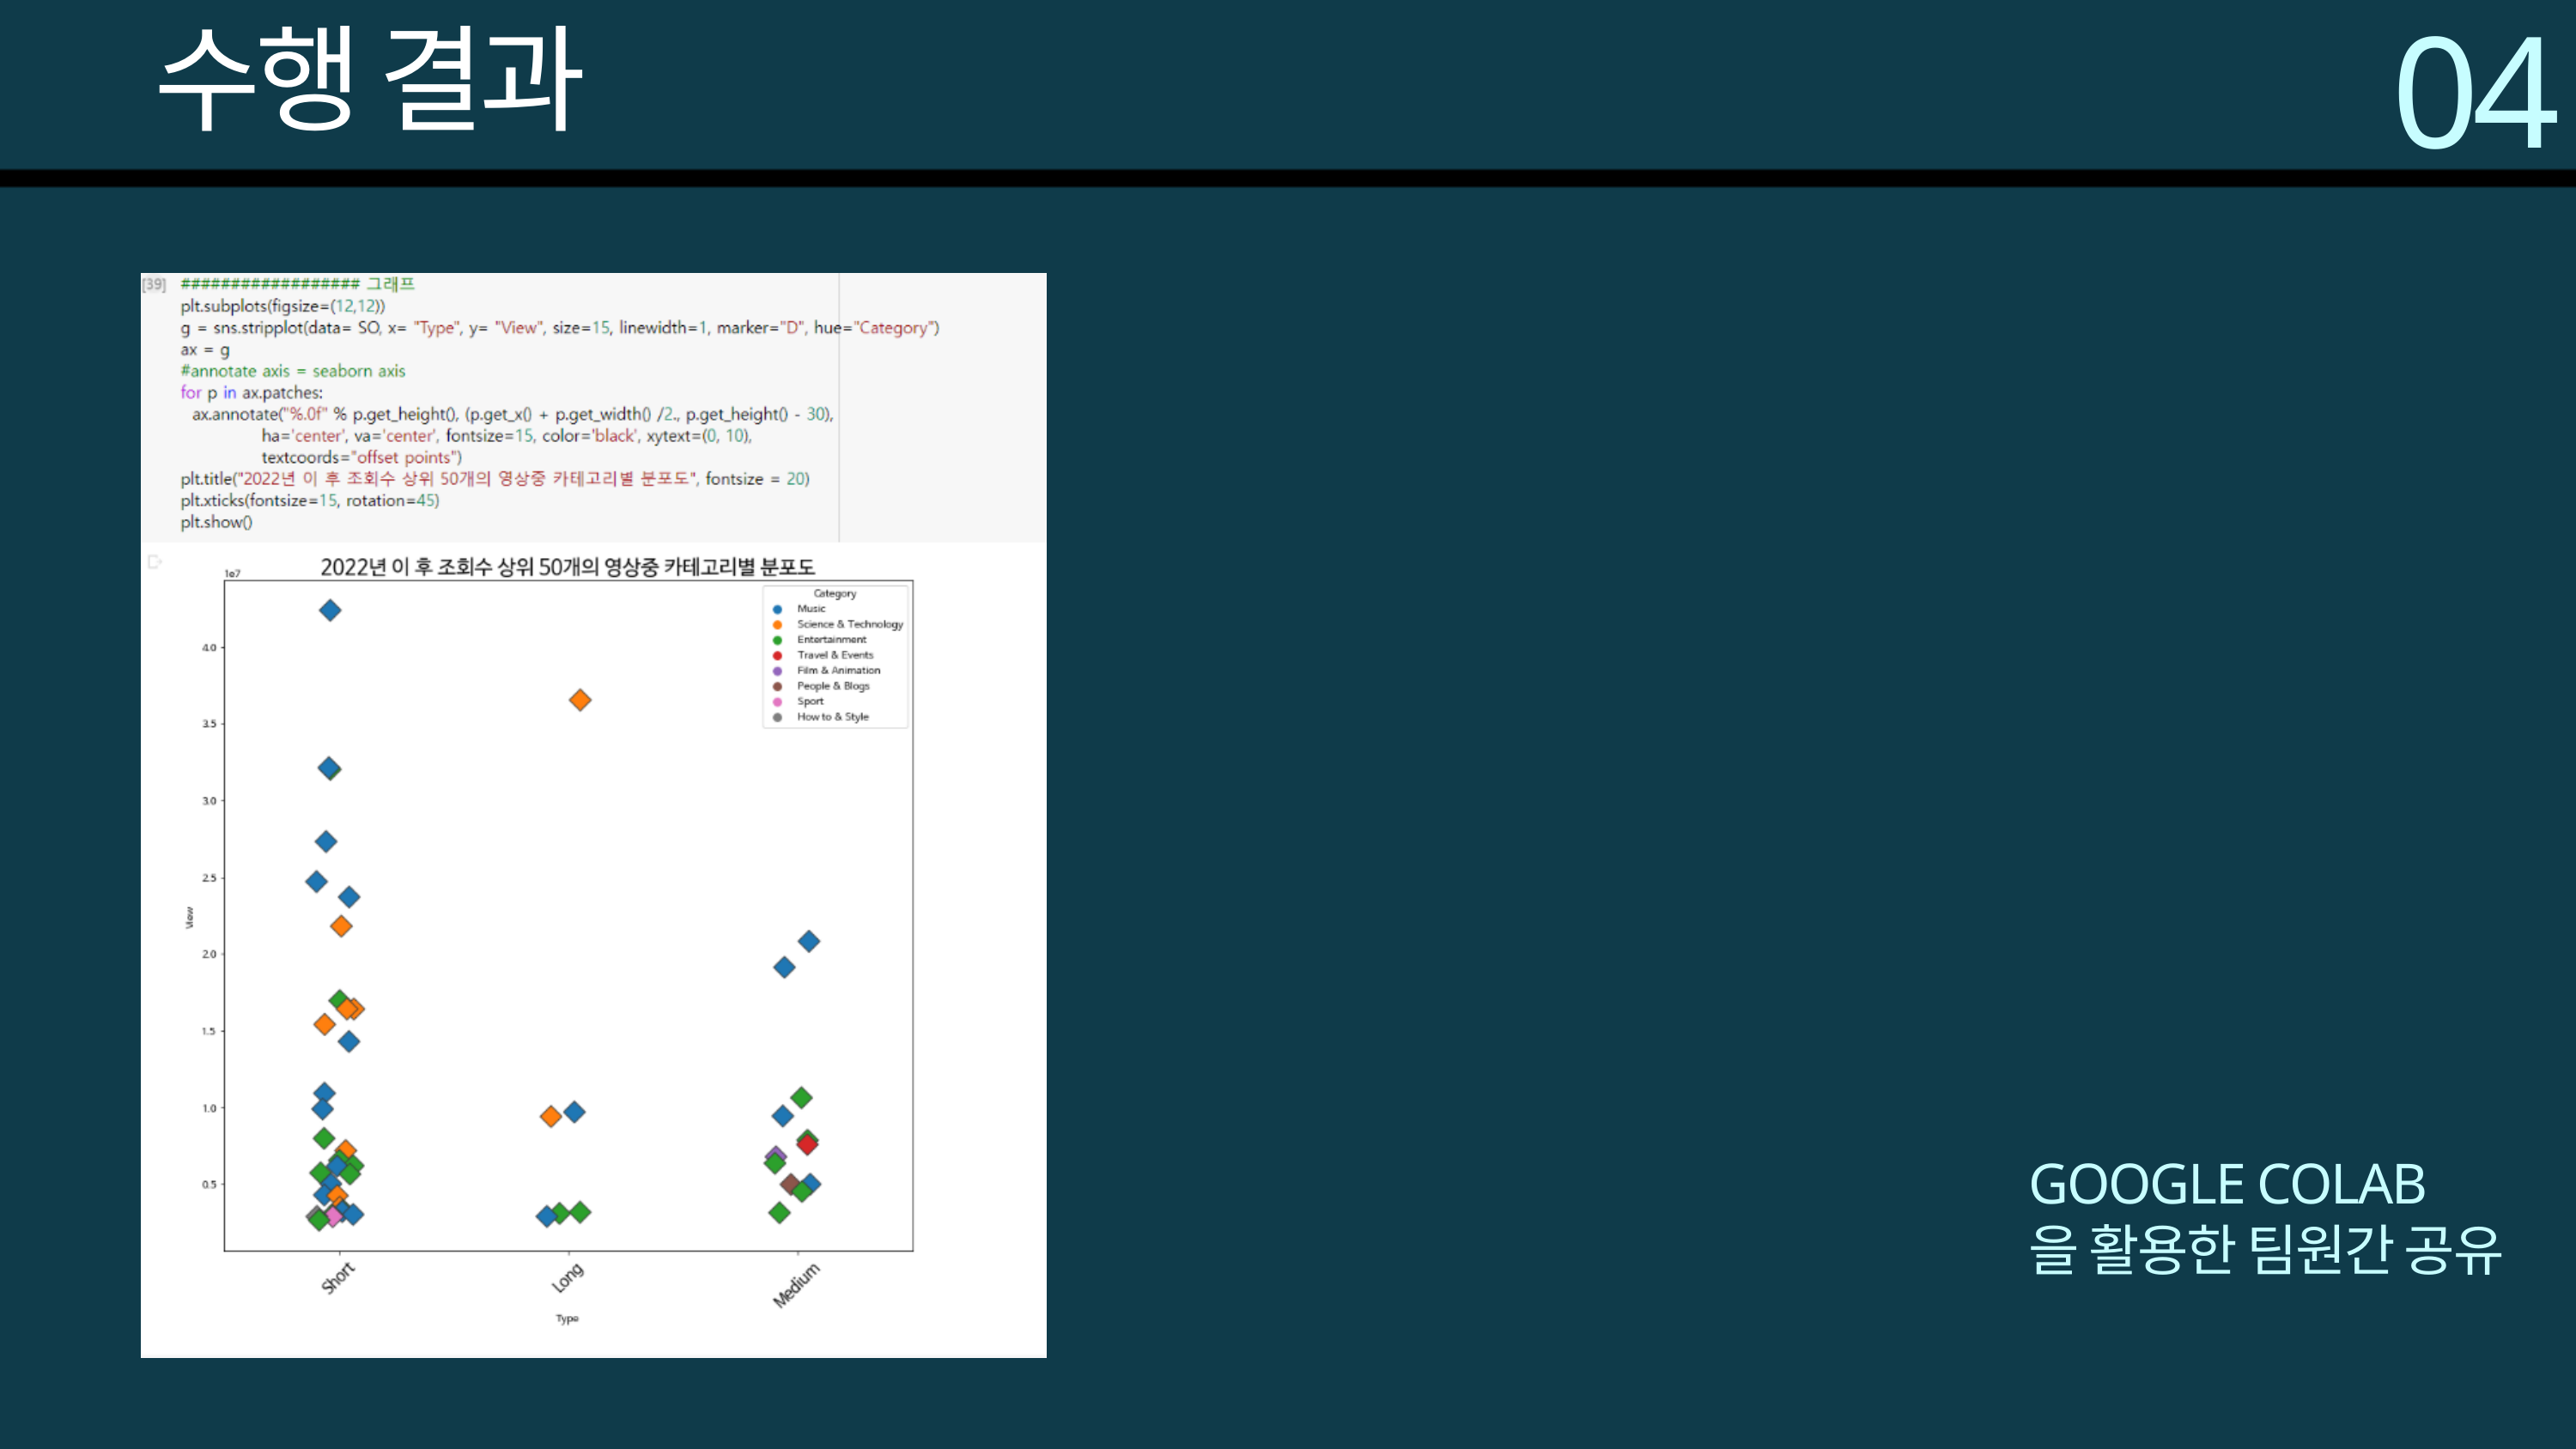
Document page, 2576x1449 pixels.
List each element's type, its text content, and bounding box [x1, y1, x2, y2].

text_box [0, 142, 2576, 214]
text_box 수행 결과 [141, 0, 1386, 142]
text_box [141, 273, 1048, 1358]
text_box GOOGLE COLAB 을 활용한 팀원간 공유 [2015, 1142, 2576, 1288]
text_box 04 [2379, 0, 2576, 142]
